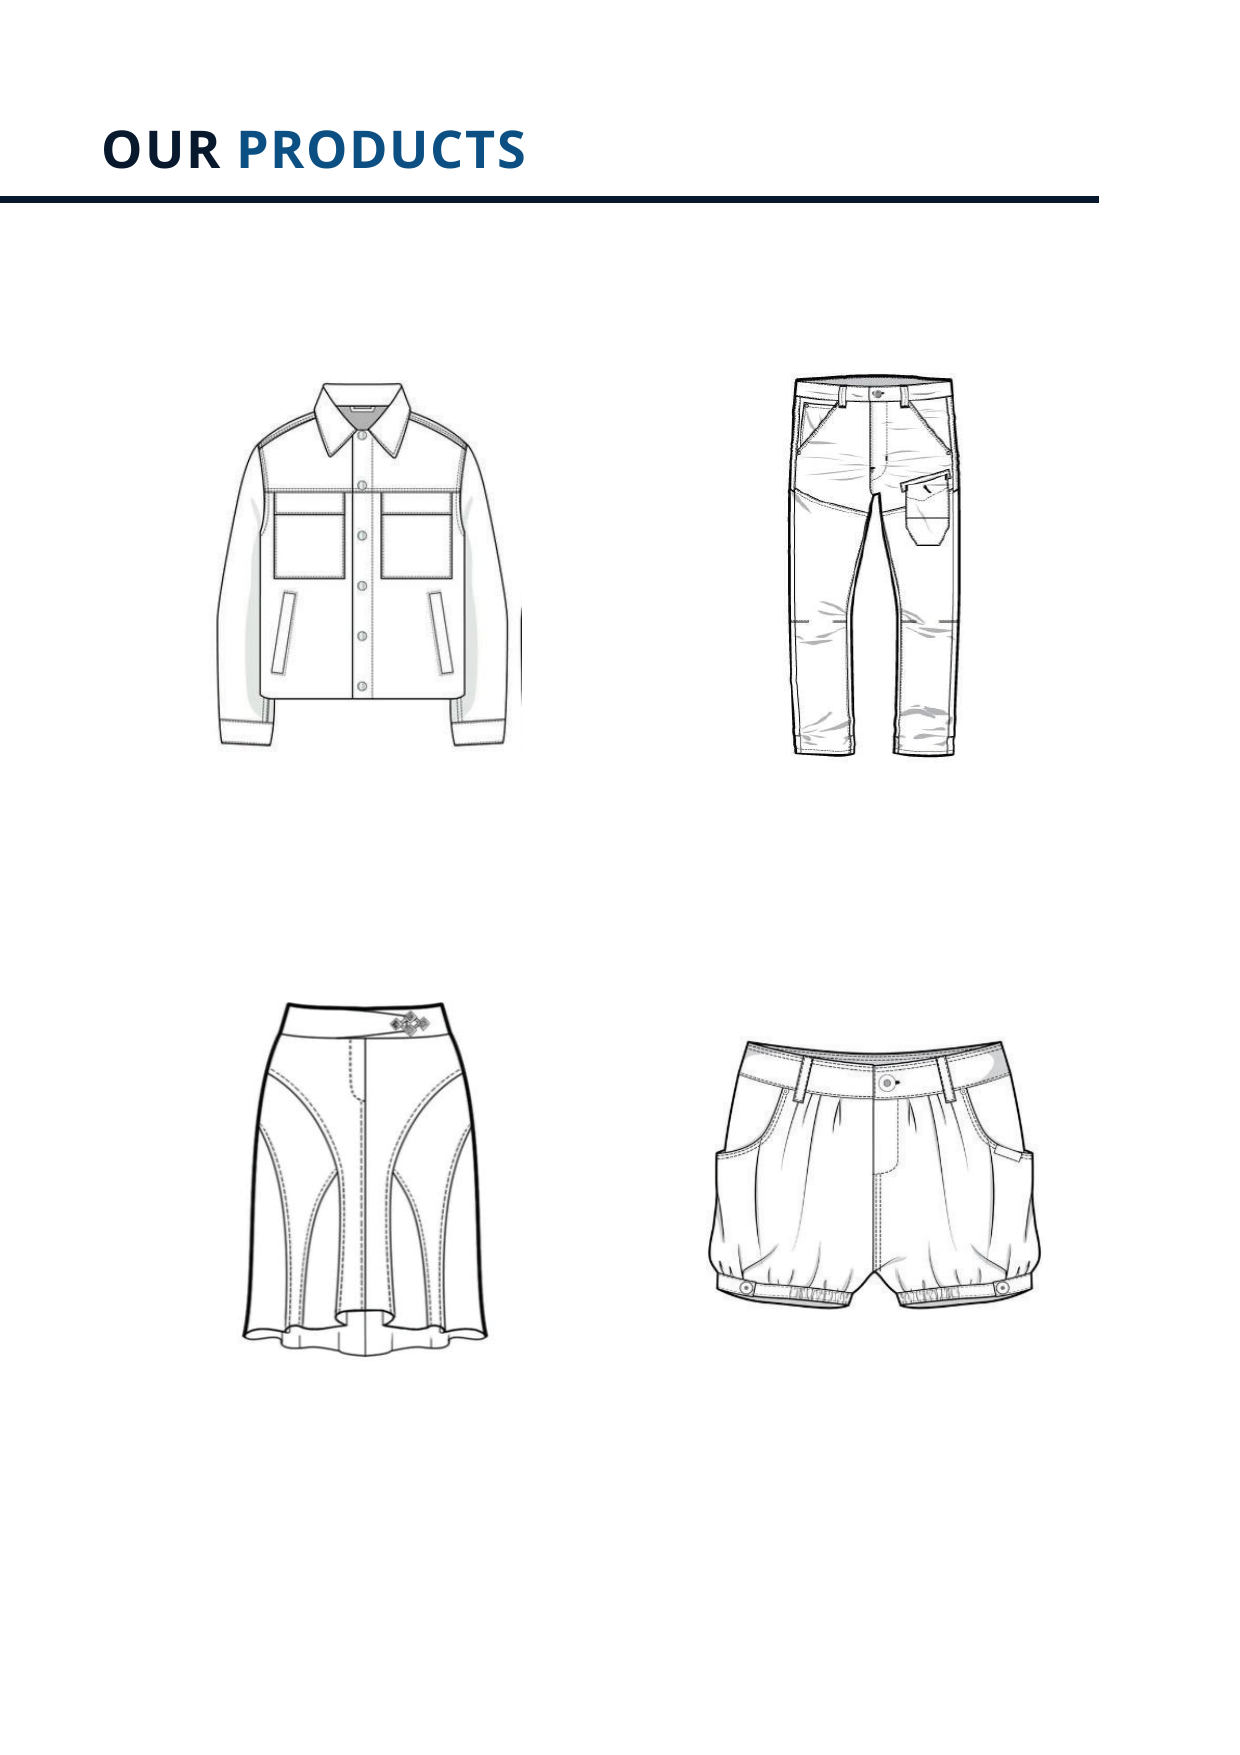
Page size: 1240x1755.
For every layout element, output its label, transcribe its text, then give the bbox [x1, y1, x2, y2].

picture [209, 380, 523, 753]
picture [783, 373, 963, 763]
picture [237, 998, 495, 1361]
picture [706, 1036, 1043, 1319]
text_box OUR PRODUCTS [99, 114, 549, 179]
